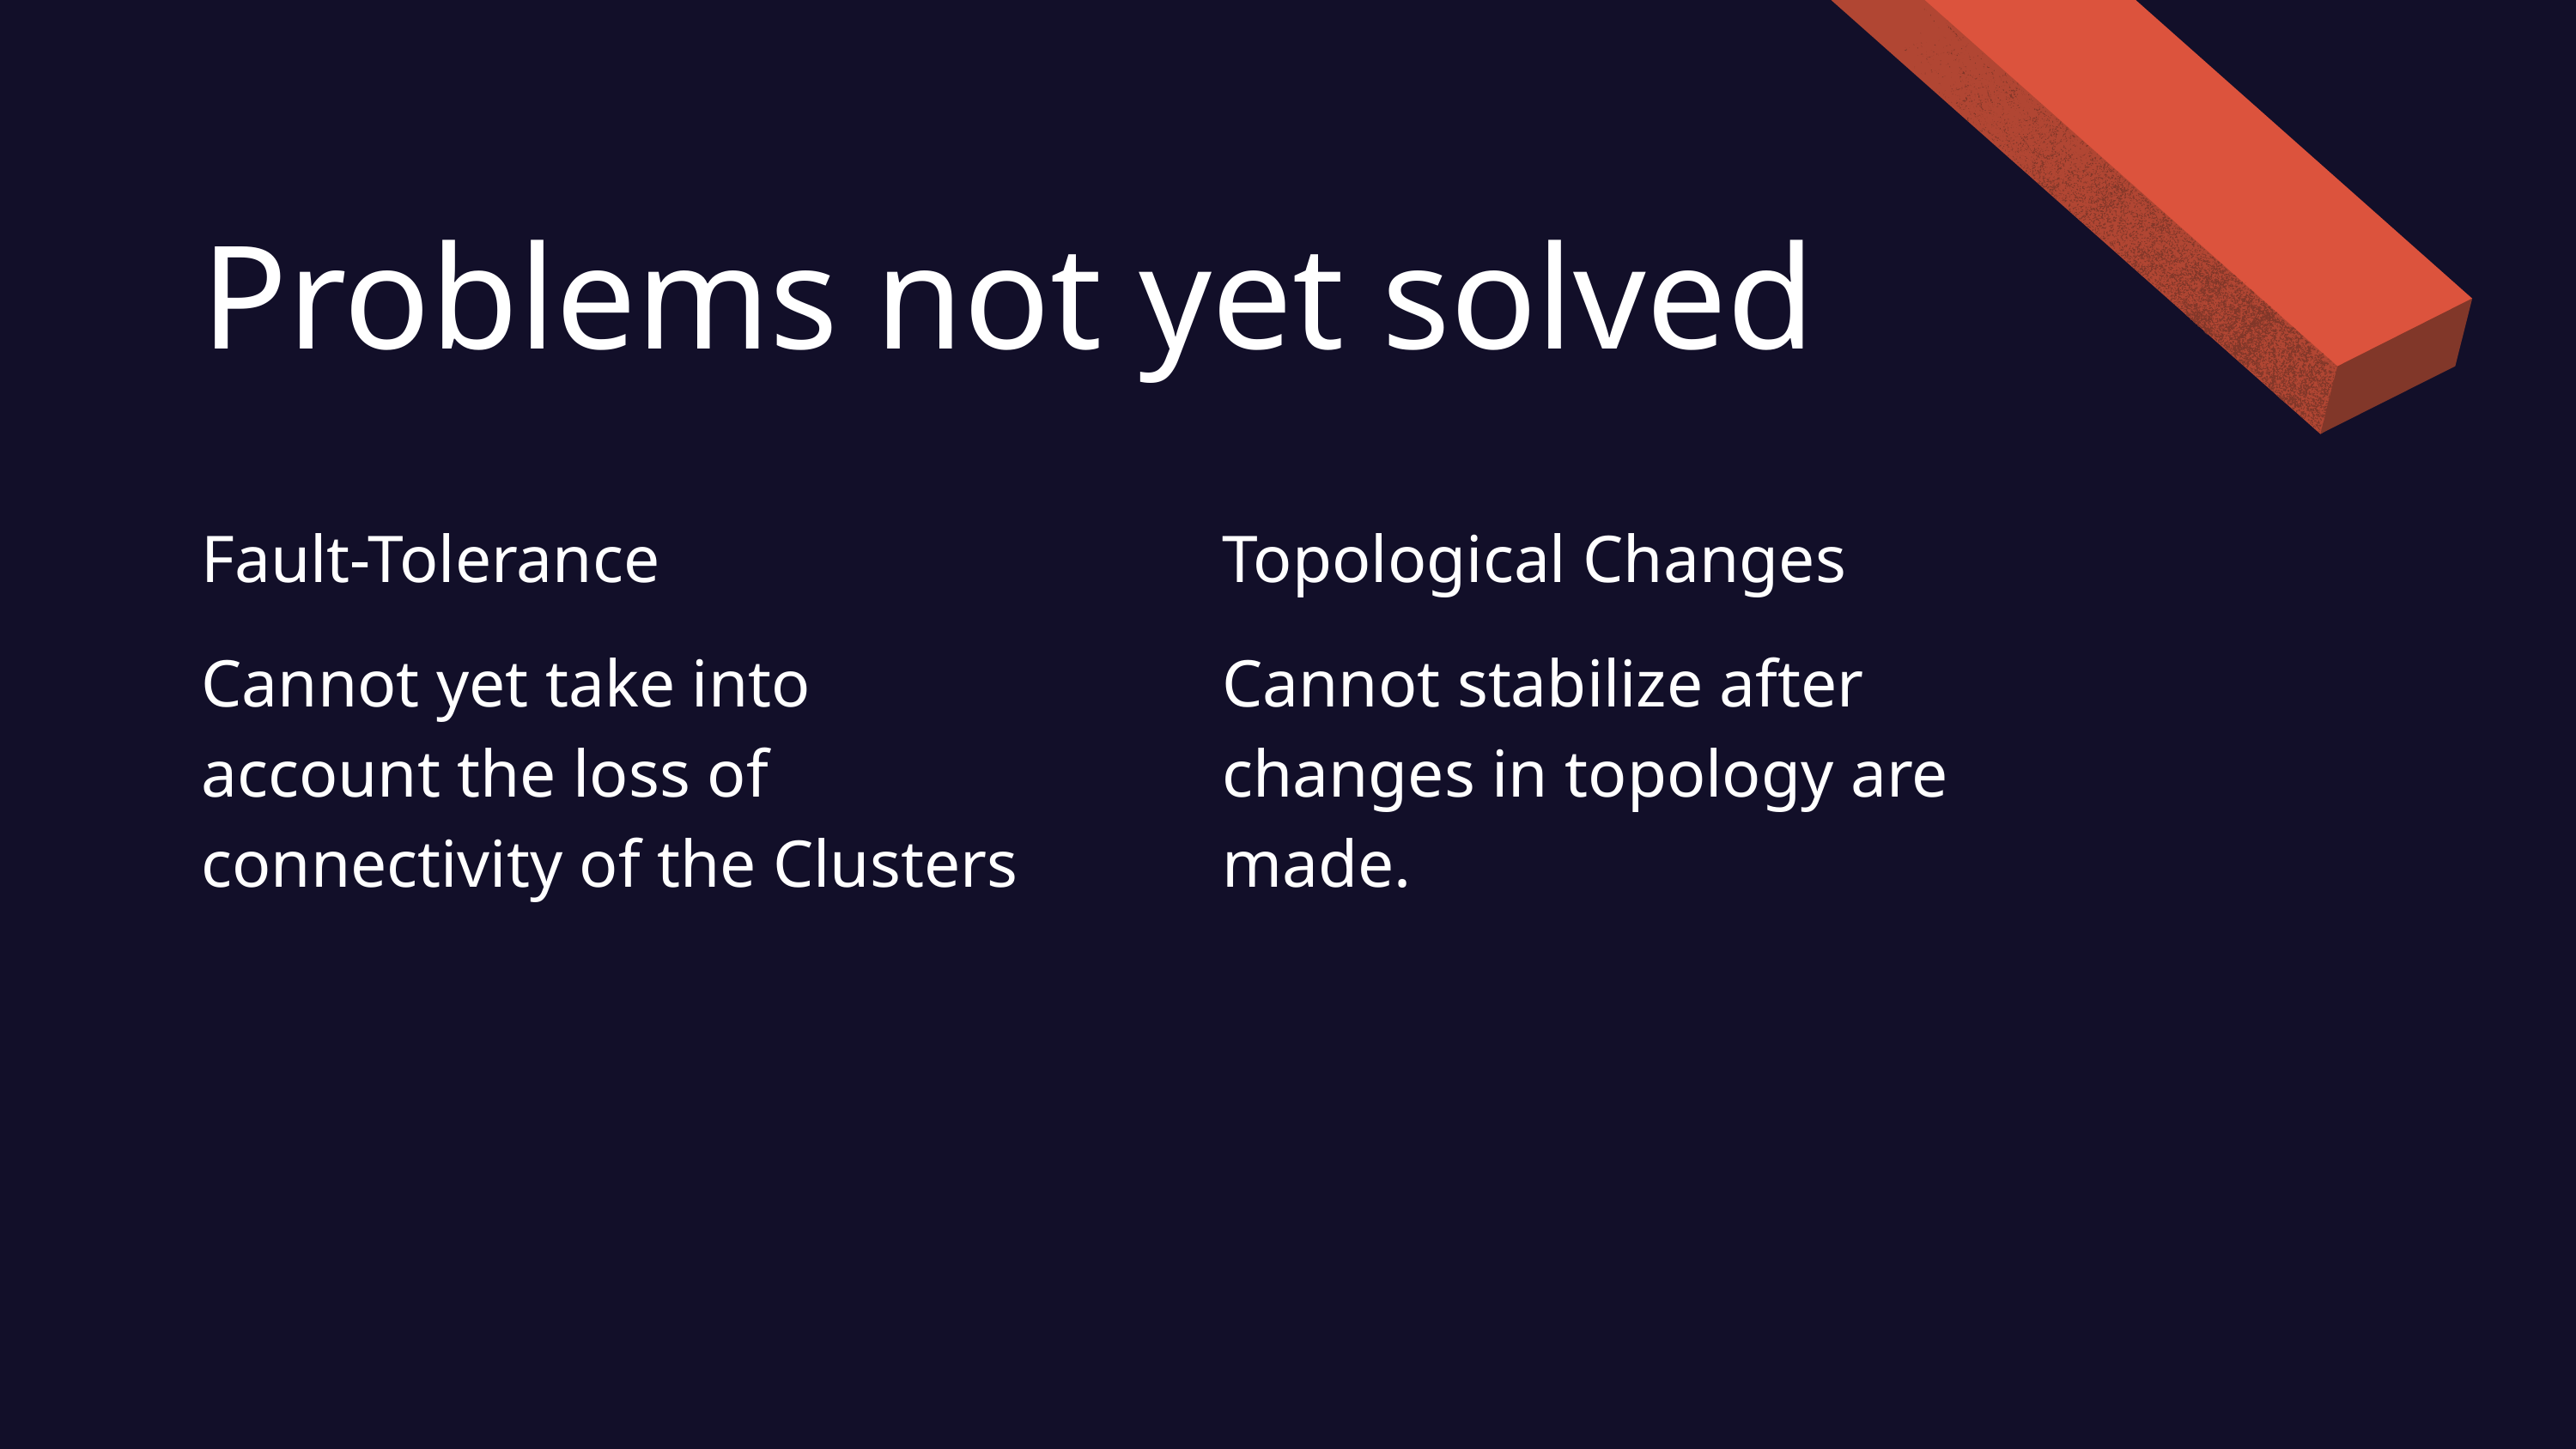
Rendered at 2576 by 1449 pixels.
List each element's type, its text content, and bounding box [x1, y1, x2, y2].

text_box Cannot yet take into account the loss of connectivity of the Clusters [201, 629, 1042, 900]
text_box Topological Changes [1222, 518, 2063, 596]
picture [1820, 0, 2473, 435]
text_box Cannot stabilize after changes in topology are made. [1222, 629, 2063, 900]
text_box Fault-Tolerance [201, 518, 1042, 596]
text_box Problems not yet solved [201, 177, 1815, 379]
